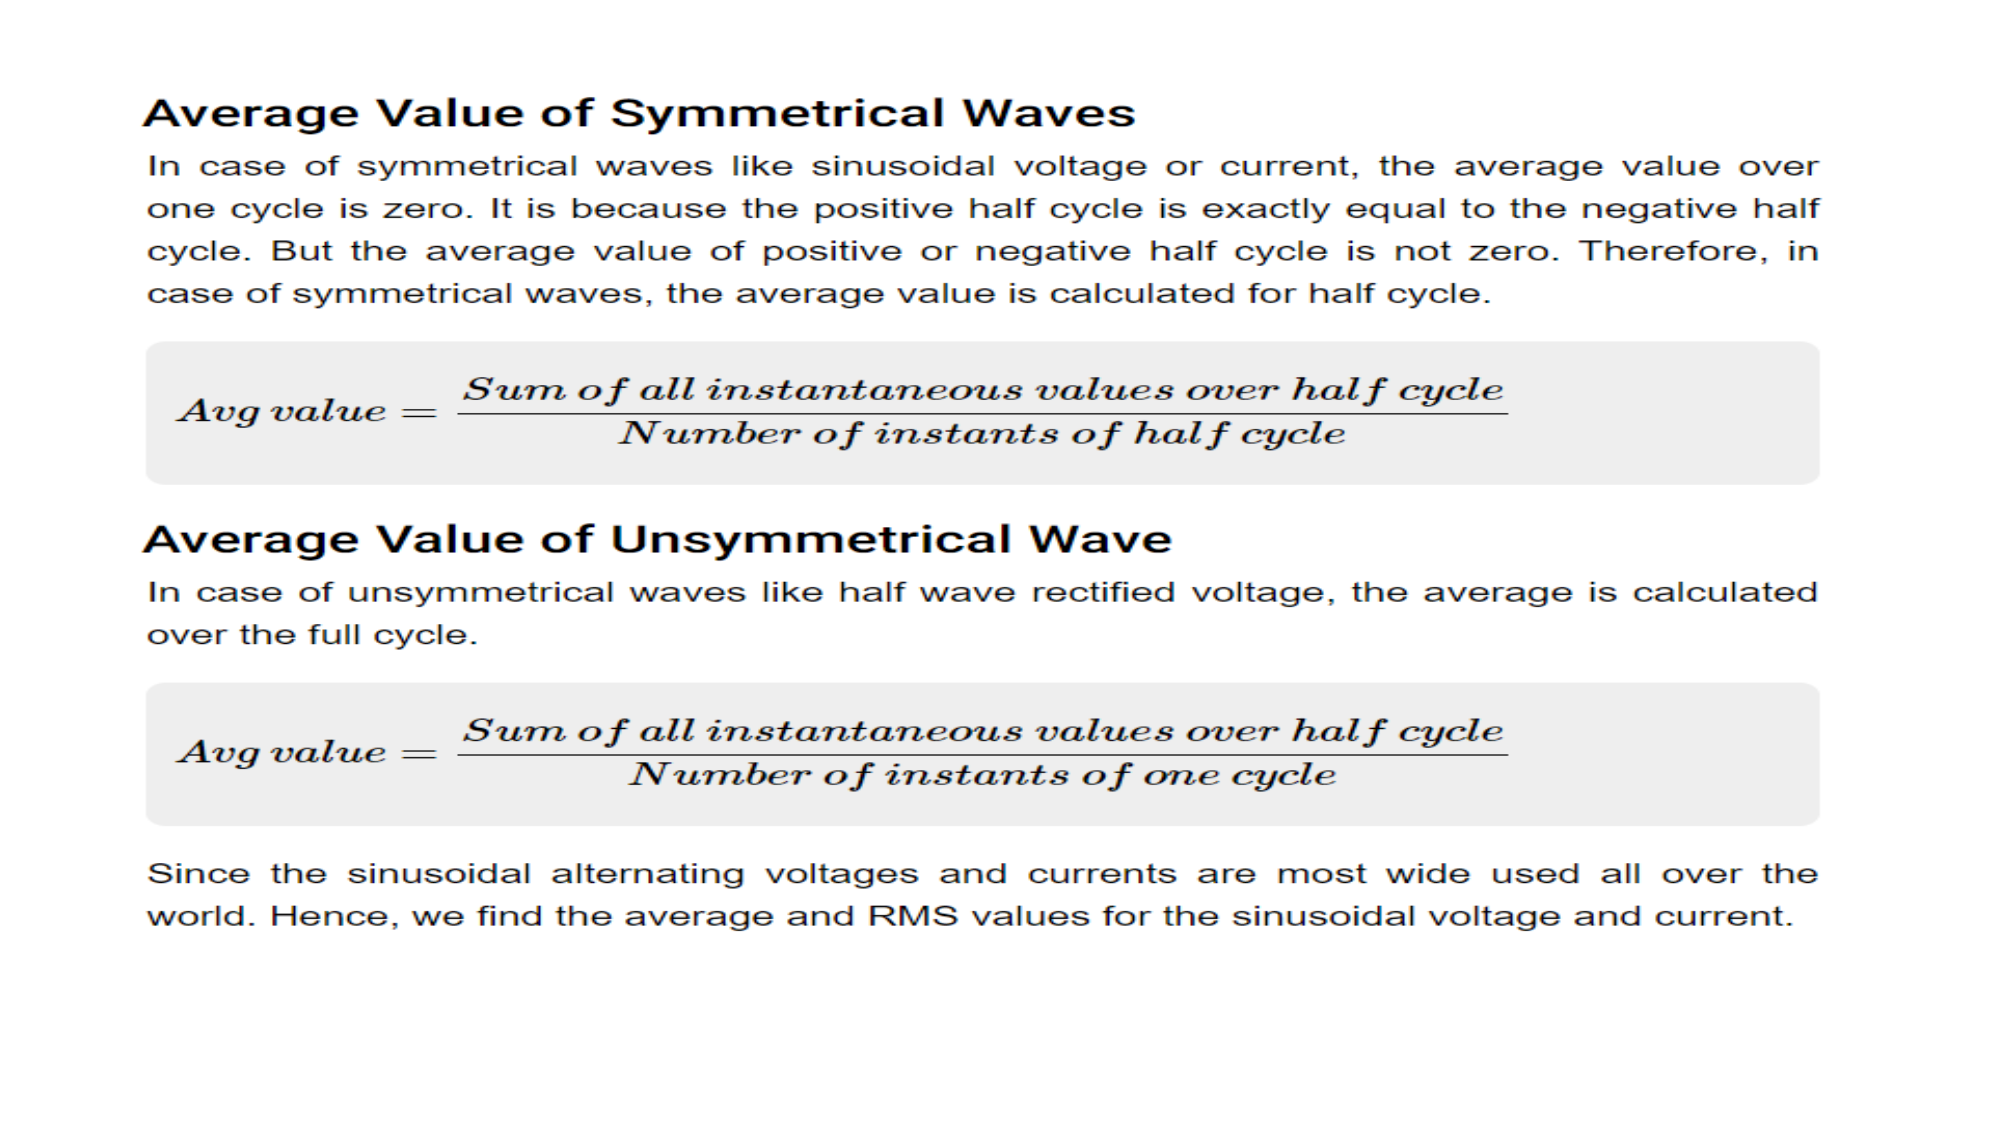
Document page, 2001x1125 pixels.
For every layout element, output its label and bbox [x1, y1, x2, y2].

list [132, 88, 1839, 955]
